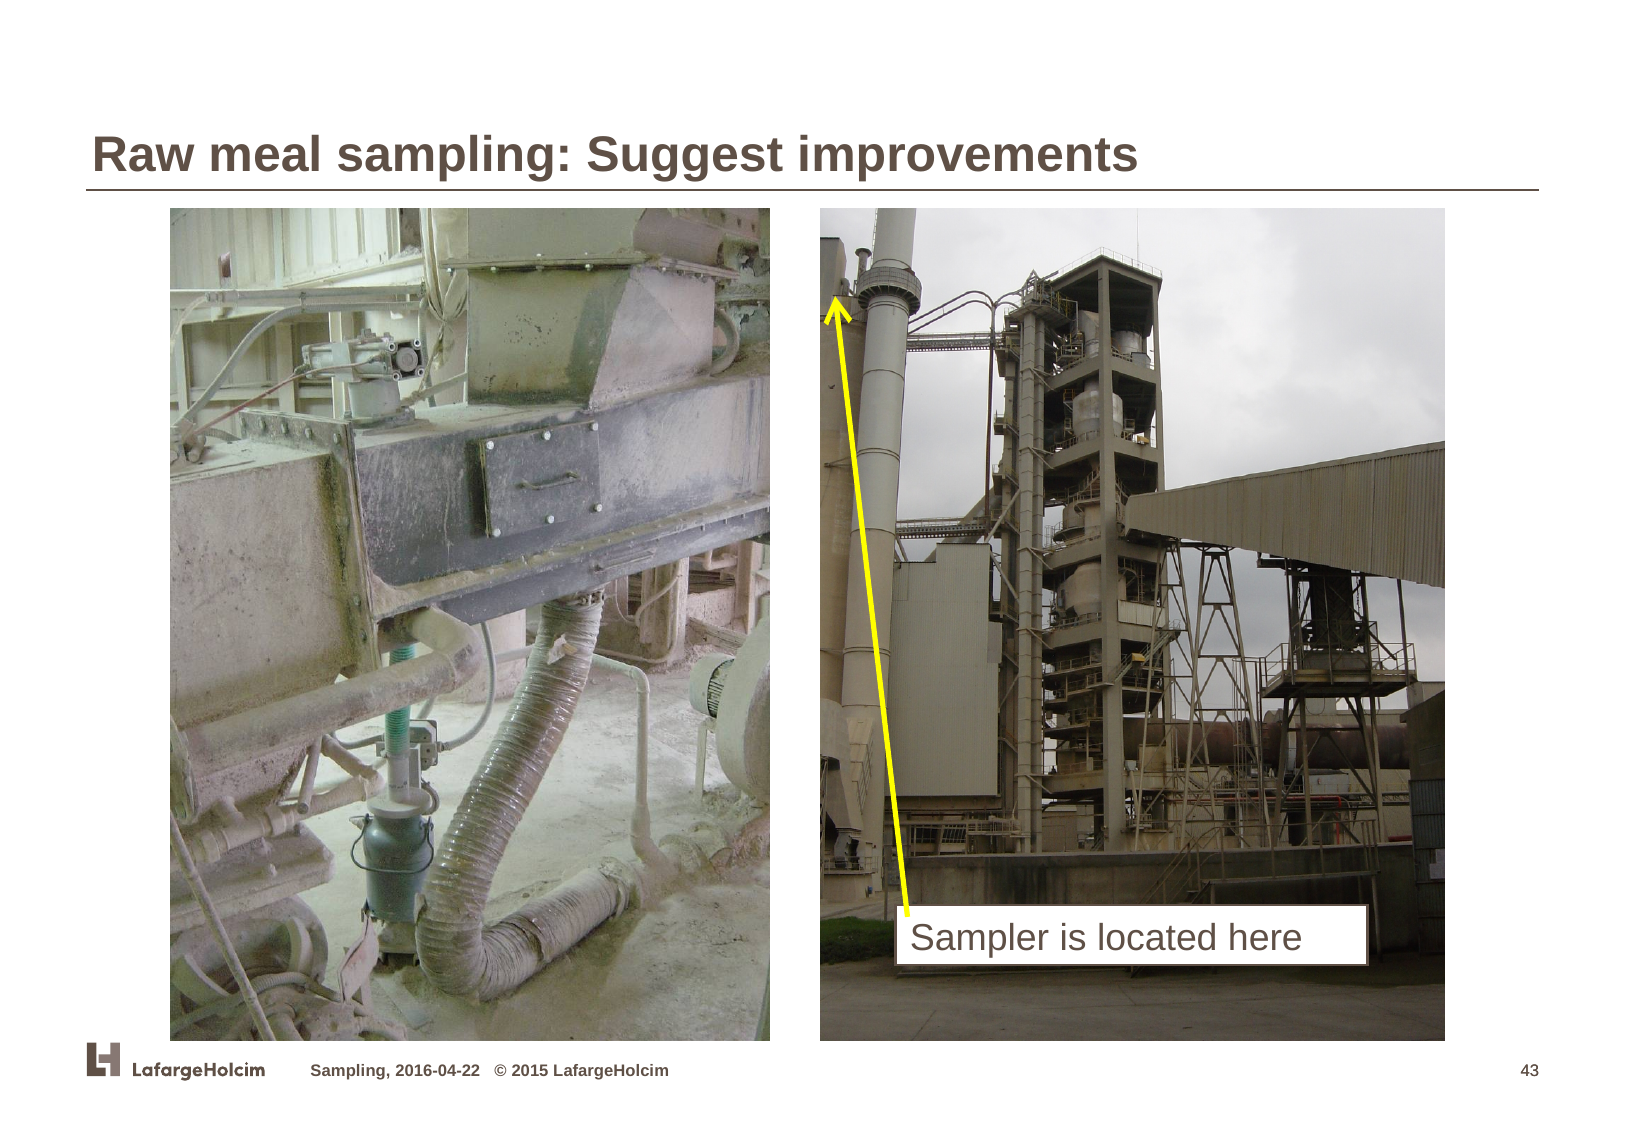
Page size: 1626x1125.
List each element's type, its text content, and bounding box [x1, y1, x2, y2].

slide_number 43 [1467, 1052, 1540, 1080]
picture [169, 208, 770, 1041]
text_box Raw meal sampling: Suggest improvements [91, 54, 1532, 184]
picture [820, 208, 1445, 1041]
footer Sampling, 2016-04-22 © 2015 LafargeHolcim [310, 1052, 831, 1080]
